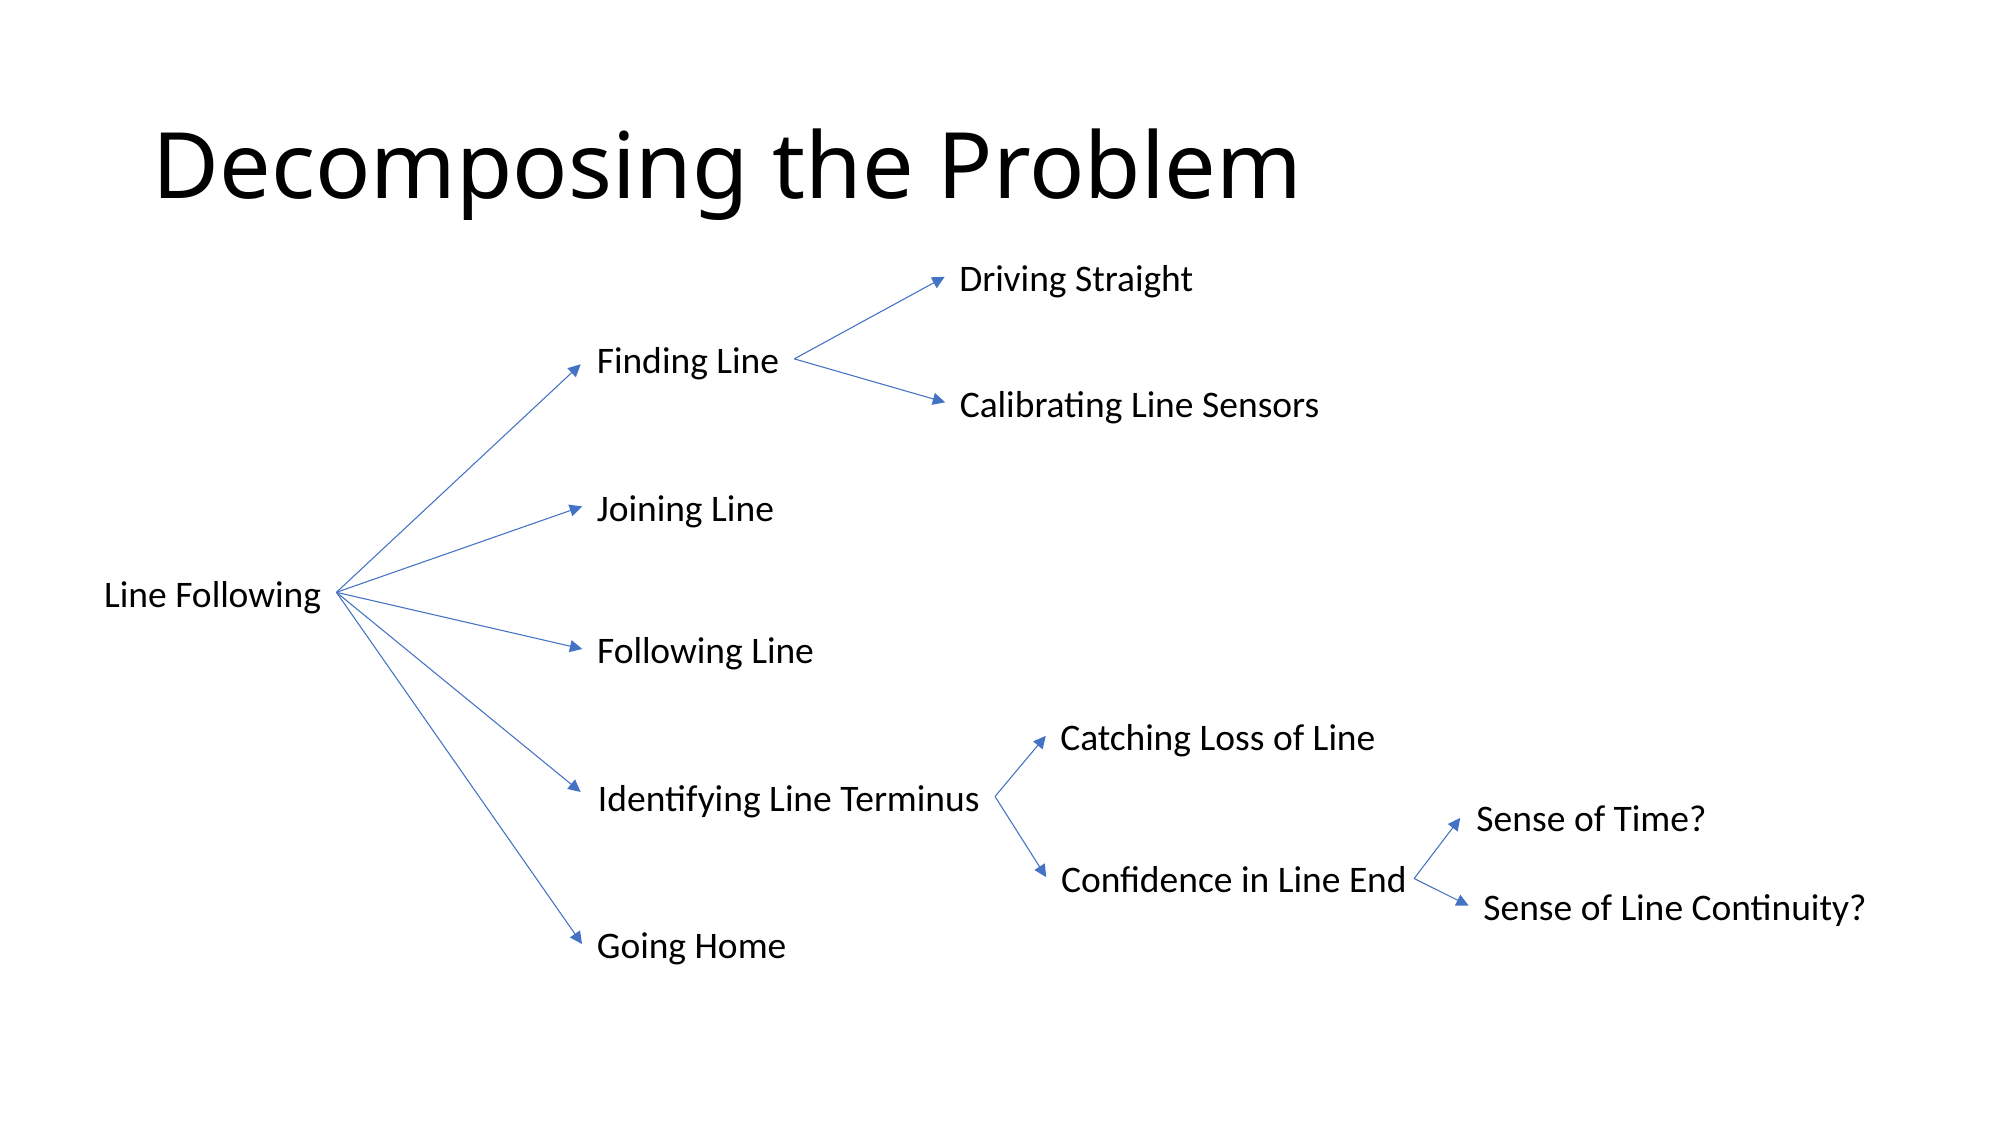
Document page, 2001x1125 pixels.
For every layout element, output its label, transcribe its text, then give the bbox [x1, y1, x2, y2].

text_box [337, 592, 581, 945]
text_box Line Following [89, 562, 337, 623]
text_box Joining Line [582, 476, 790, 537]
text_box Following Line [582, 619, 830, 679]
text_box Sense of Line Continuity? [1468, 875, 1883, 936]
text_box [997, 797, 1044, 878]
title Decomposing the Problem [137, 59, 1863, 278]
text_box Identifying Line Terminus [583, 766, 996, 827]
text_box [795, 277, 943, 359]
text_box Finding Line [582, 328, 795, 389]
text_box Confidence in Line End [1046, 847, 1414, 907]
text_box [337, 364, 581, 506]
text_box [997, 736, 1044, 797]
text_box Going Home [582, 914, 802, 974]
text_box Catching Loss of Line [1045, 706, 1391, 766]
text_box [795, 359, 943, 403]
text_box Driving Straight [944, 246, 1209, 307]
text_box Calibrating Line Sensors [945, 372, 1336, 433]
text_box Sense of Time? [1461, 786, 1722, 847]
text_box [337, 506, 581, 592]
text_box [1414, 878, 1461, 907]
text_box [1414, 817, 1461, 878]
